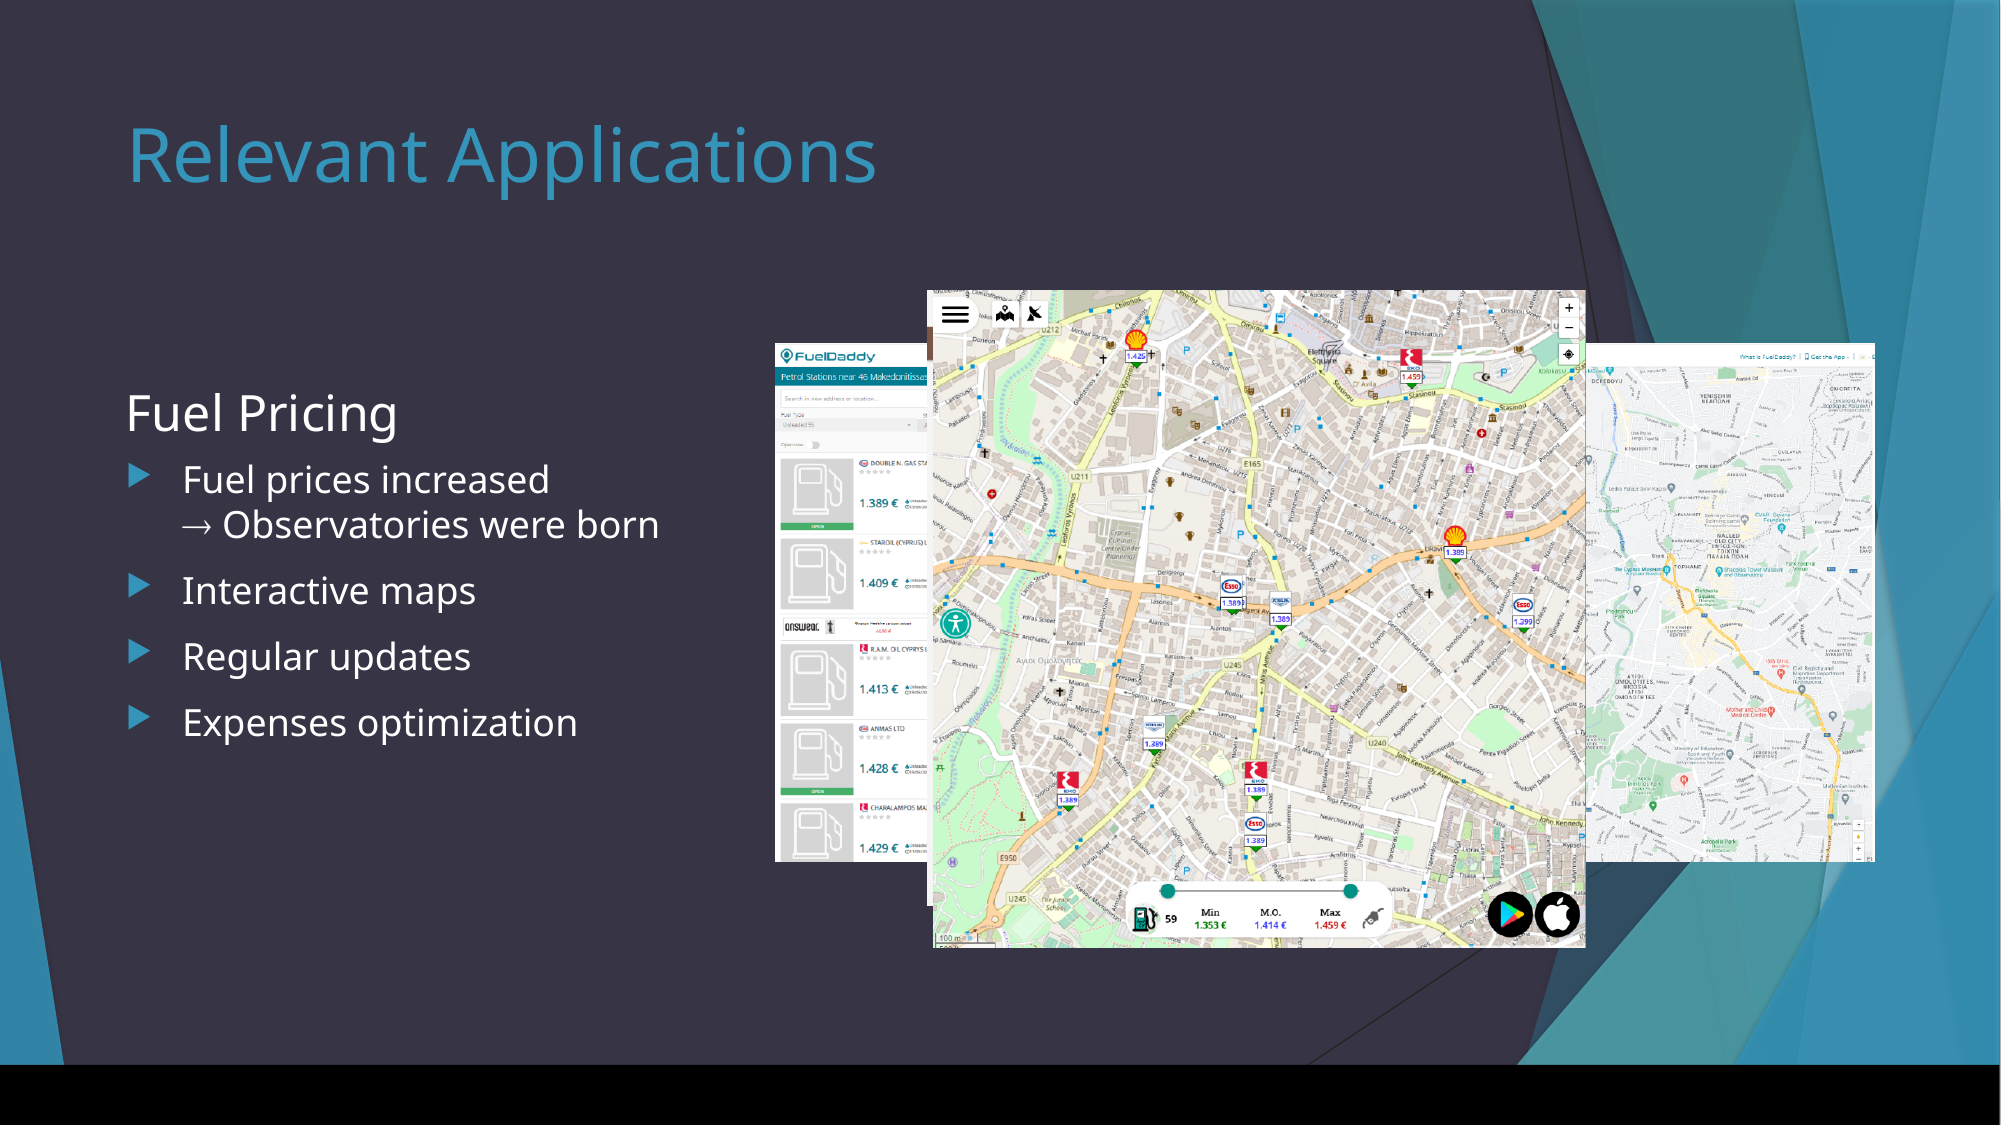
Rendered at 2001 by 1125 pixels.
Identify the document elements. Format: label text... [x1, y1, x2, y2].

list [774, 342, 921, 862]
list Fuel Pricing [110, 354, 770, 448]
picture [926, 290, 1586, 948]
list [1590, 342, 1876, 862]
title Relevant Applications [111, 99, 1522, 317]
list Fuel prices increased  Observatories were born Interactive maps Regular updates Expenses optimization [110, 448, 798, 991]
